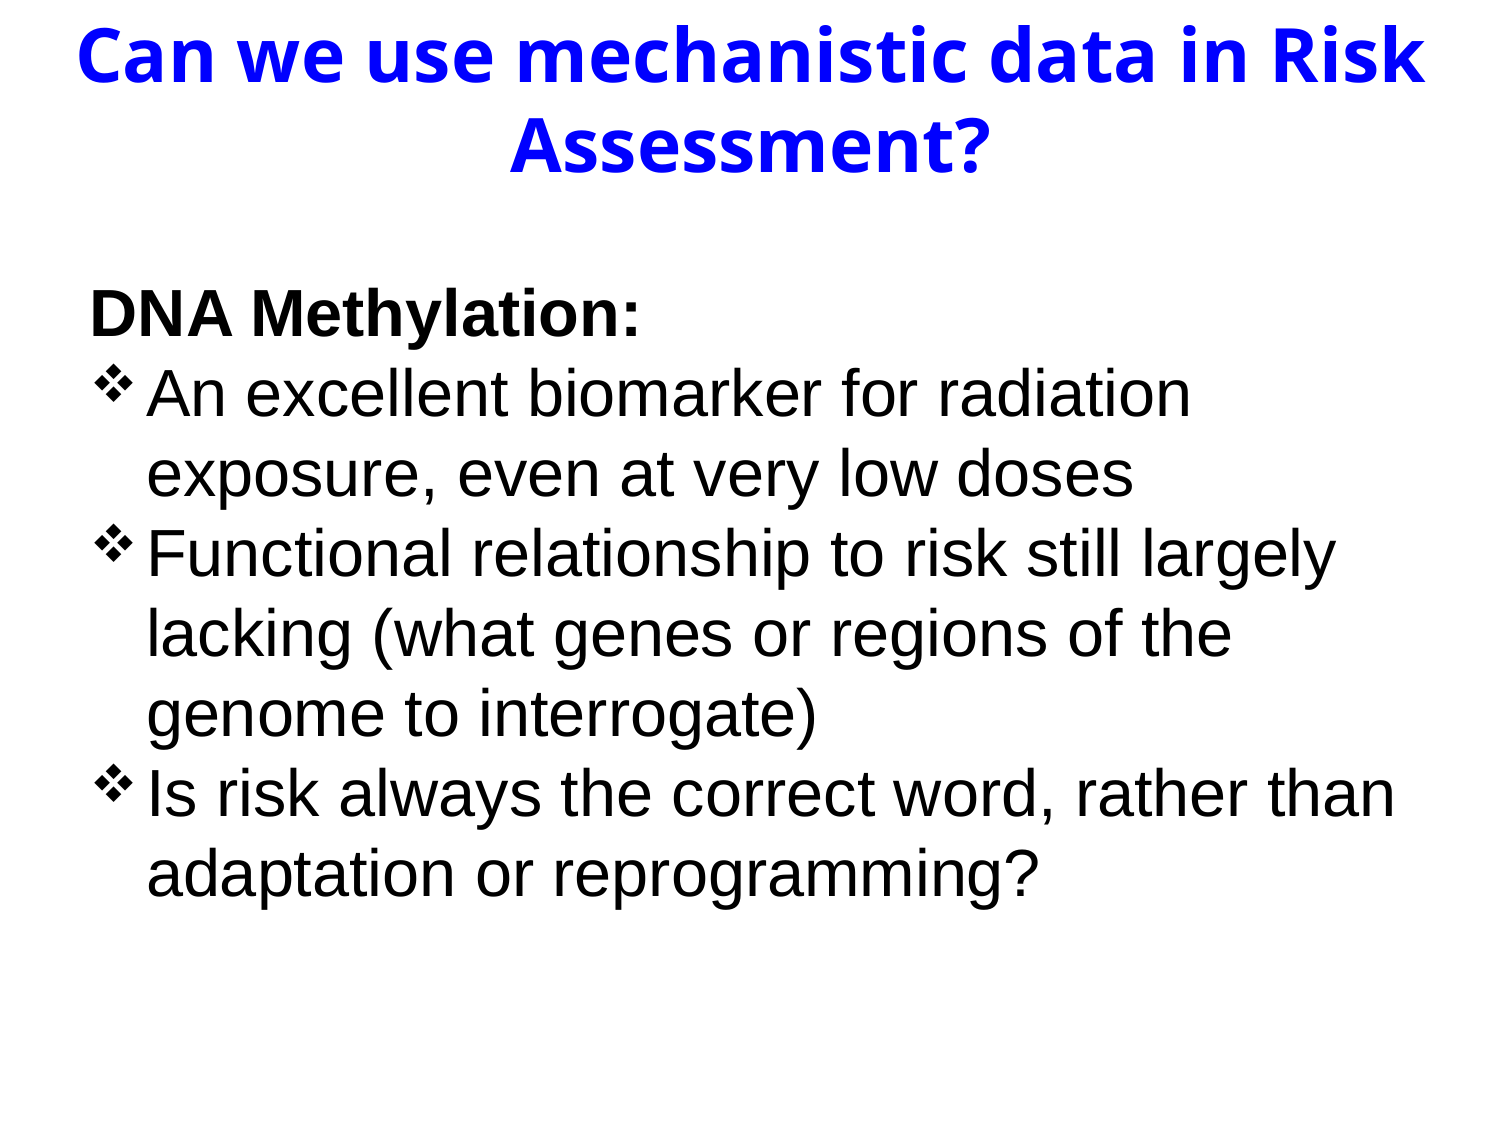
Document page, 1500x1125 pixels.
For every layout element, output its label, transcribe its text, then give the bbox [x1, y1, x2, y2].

text_box DNA Methylation: An excellent biomarker for radiation exposure, even at very low doses Functional relationship to risk still largely lacking (what genes or regions of the genome to interrogate) Is risk always the correct word, rather than adaptation or reprogramming? [74, 262, 1438, 917]
title Can we use mechanistic data in Risk Assessment? [2, 57, 1500, 138]
